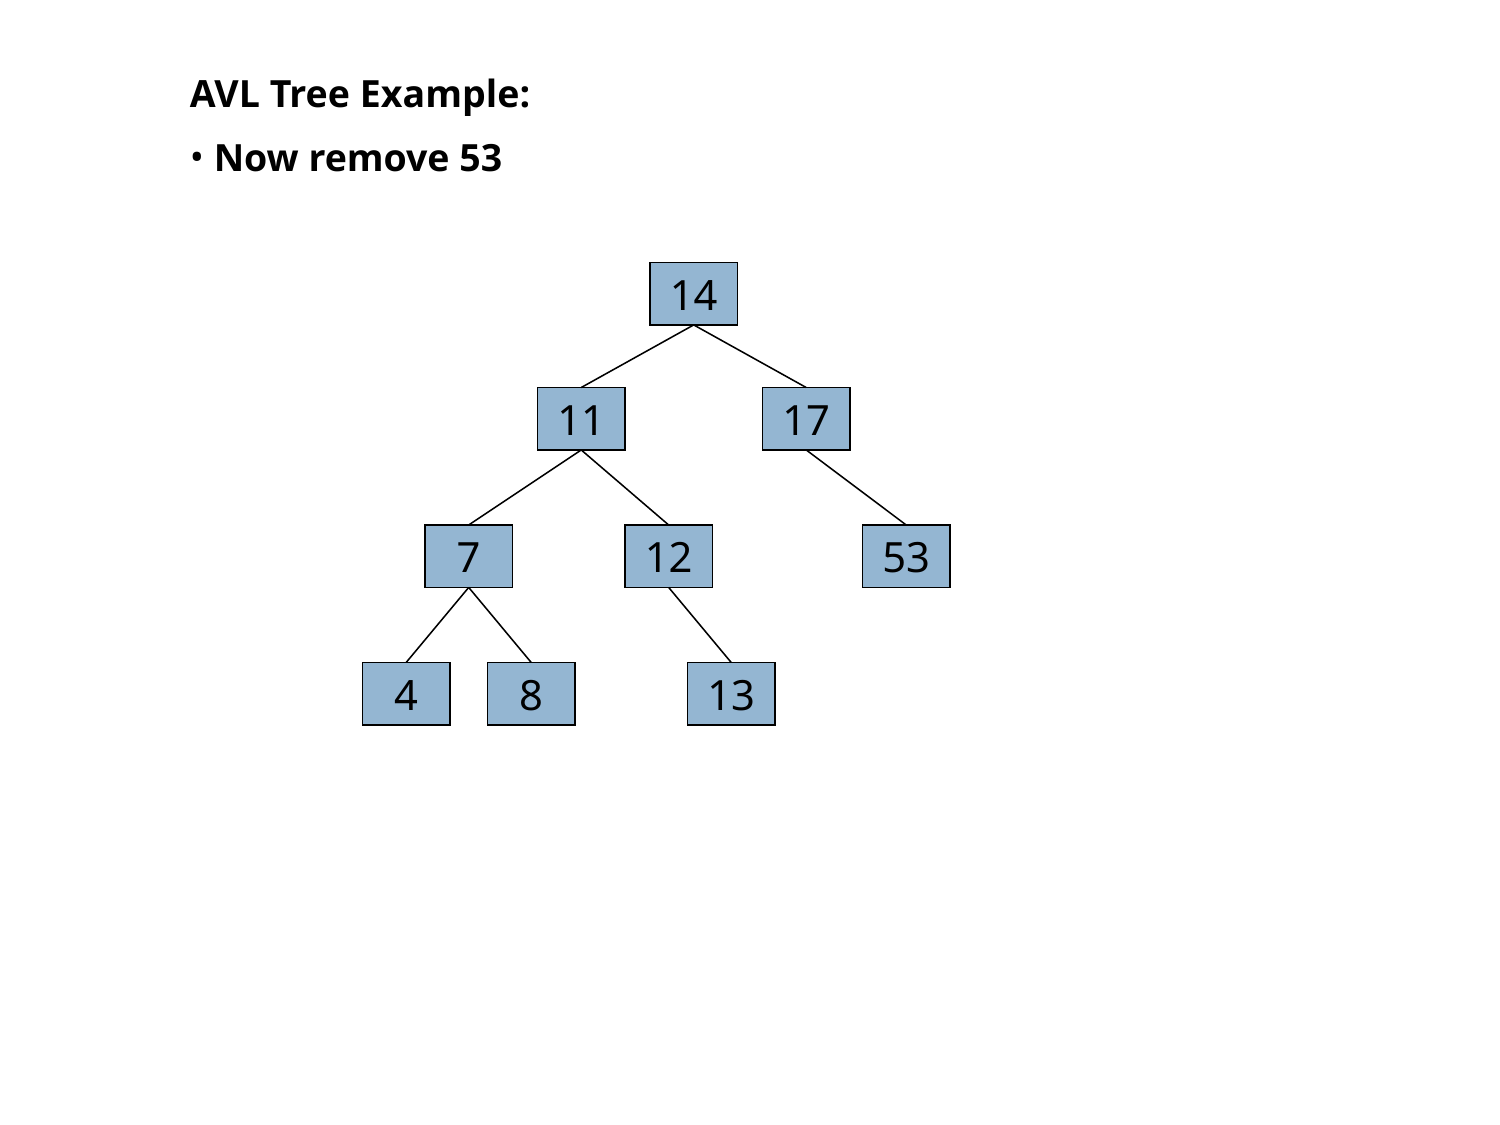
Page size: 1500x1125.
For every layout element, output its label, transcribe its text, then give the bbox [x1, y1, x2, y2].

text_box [581, 324, 694, 388]
text_box 11 [537, 387, 625, 448]
text_box 17 [762, 387, 850, 450]
text_box 53 [862, 524, 950, 588]
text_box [405, 587, 469, 663]
text_box 7 [424, 524, 513, 585]
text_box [468, 449, 582, 526]
text_box AVL Tree Example: Now remove 53 [174, 62, 1350, 191]
text_box 14 [649, 262, 738, 323]
text_box 12 [624, 524, 713, 588]
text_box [469, 587, 532, 663]
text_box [668, 587, 732, 663]
text_box 13 [687, 662, 775, 725]
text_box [694, 324, 807, 388]
text_box 8 [487, 662, 575, 725]
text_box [582, 449, 669, 526]
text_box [806, 449, 907, 526]
text_box 4 [362, 662, 450, 725]
